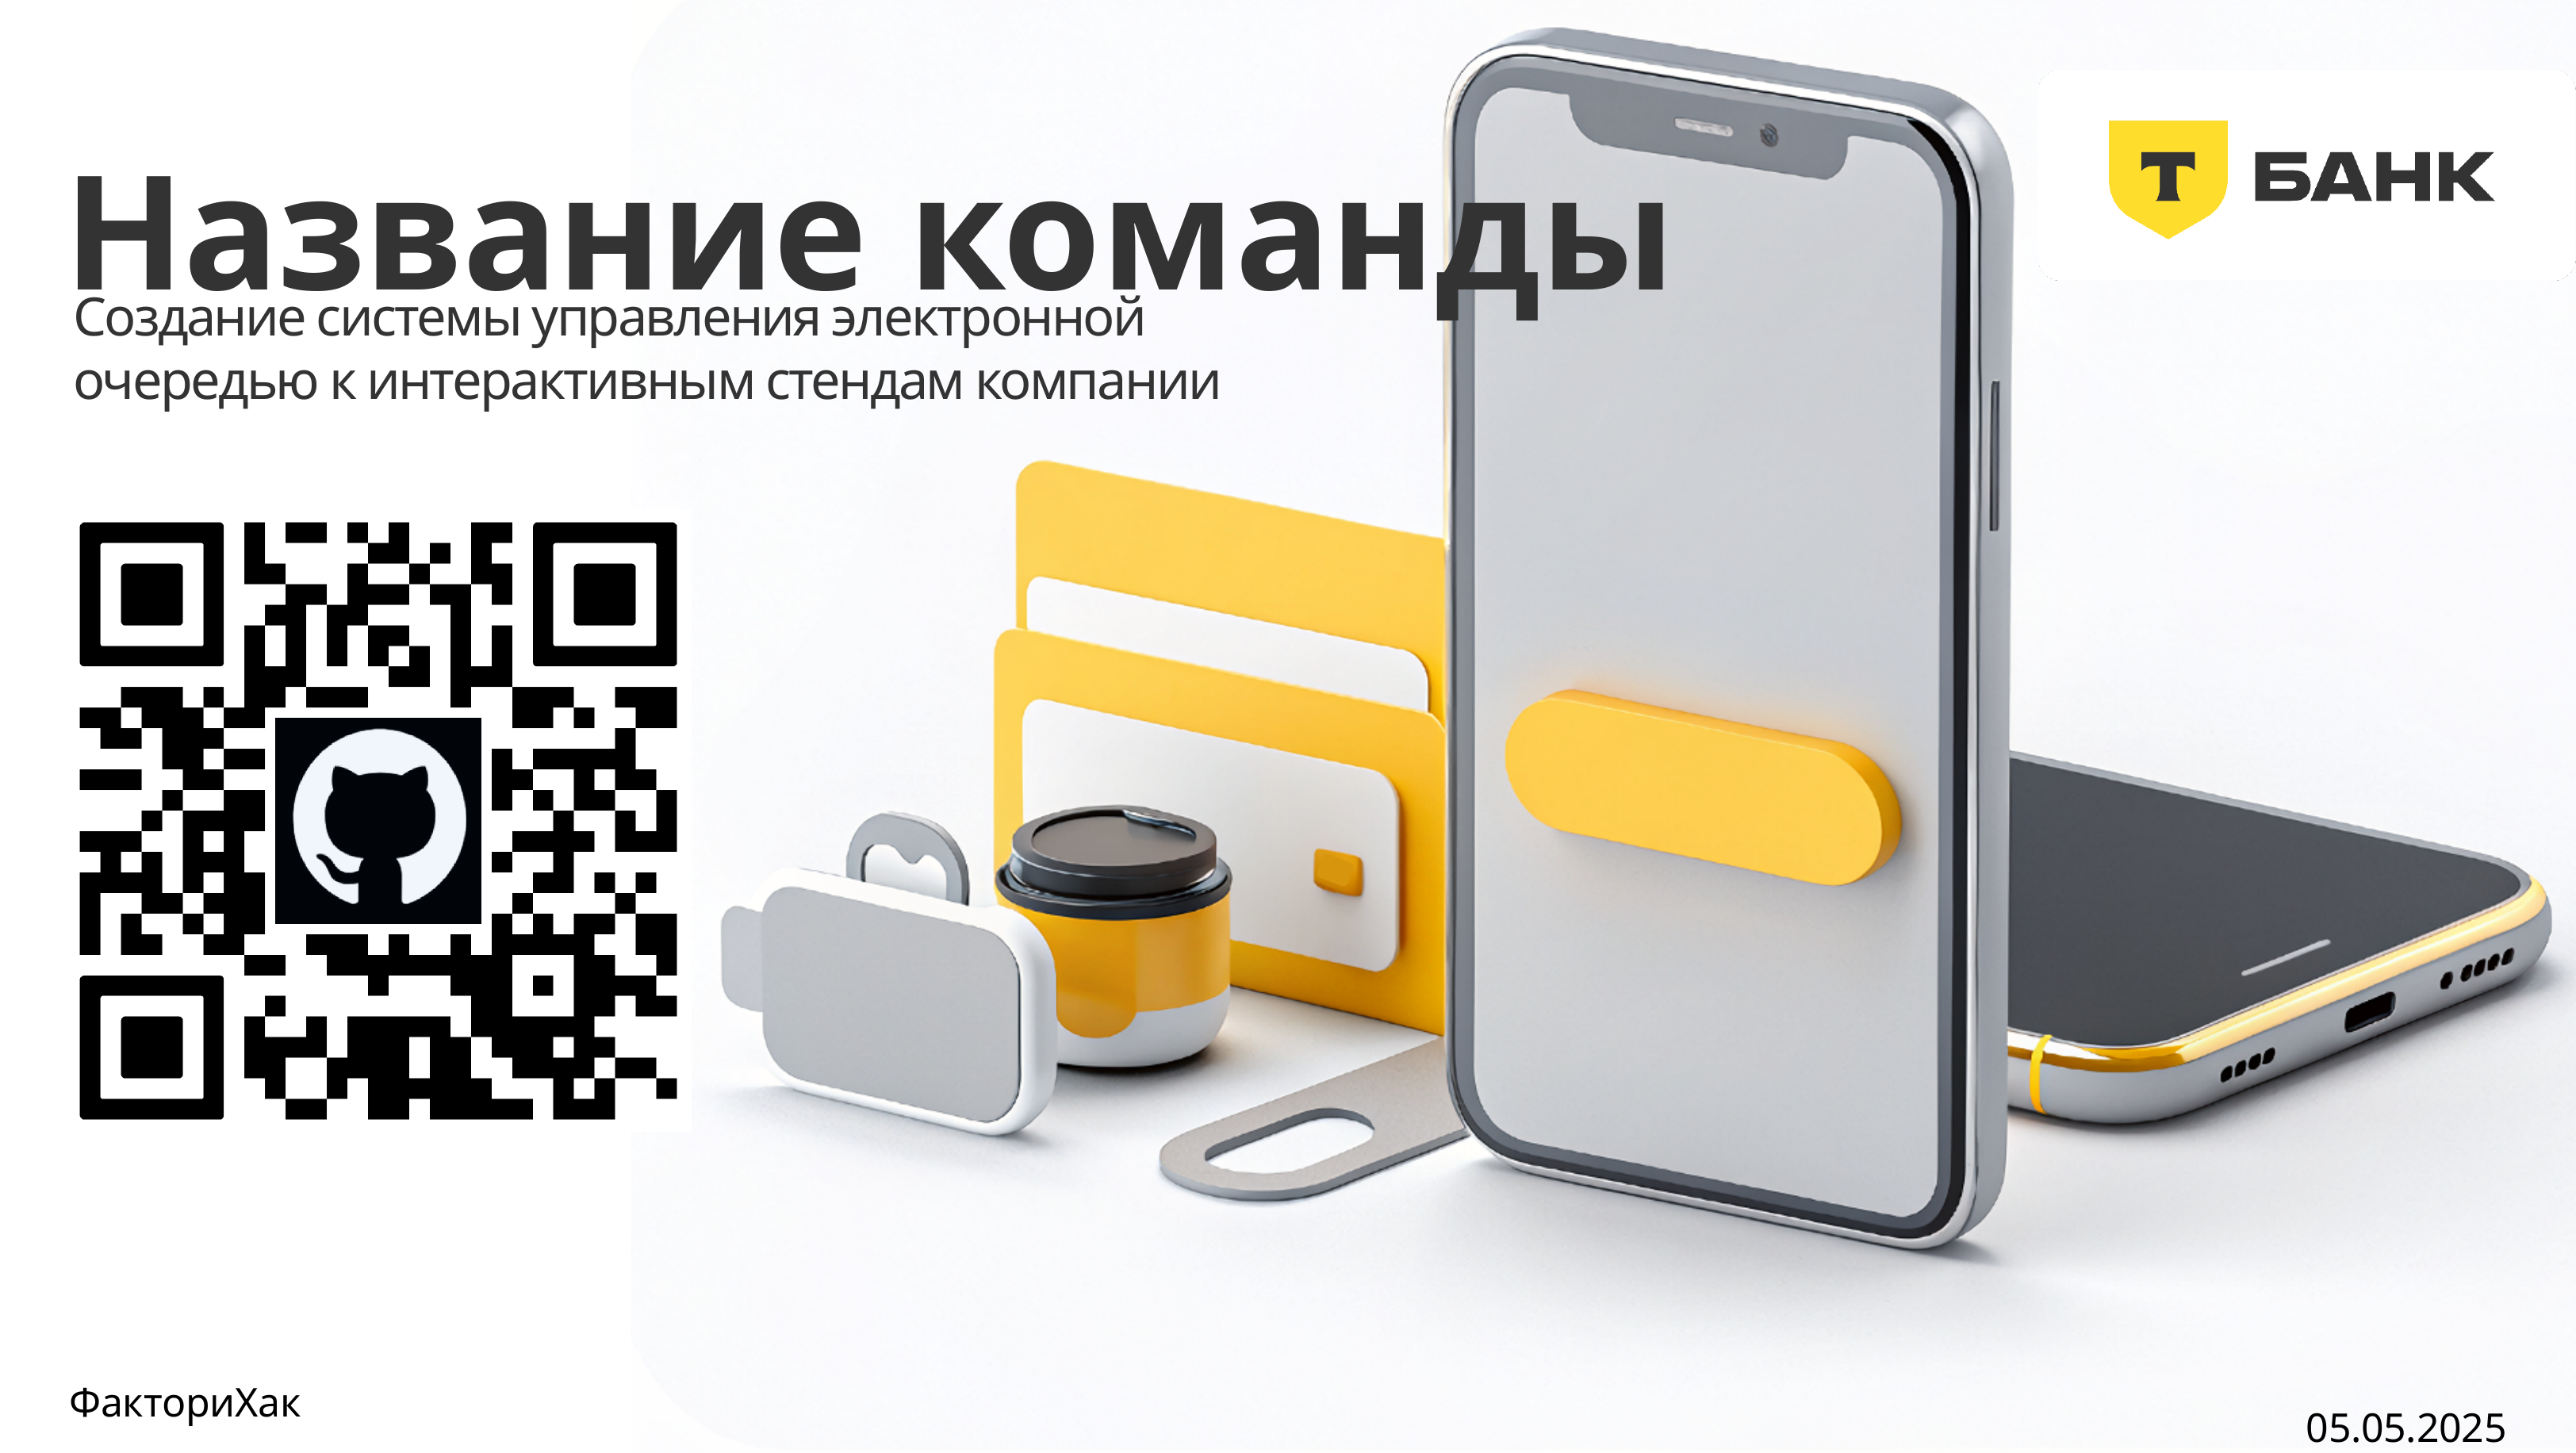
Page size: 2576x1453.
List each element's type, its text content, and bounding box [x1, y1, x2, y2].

text_box ФакториХак [62, 1375, 307, 1425]
text_box Название команды [62, 129, 625, 321]
picture [62, 0, 2576, 1453]
text_box Создание системы управления электронной очередью к интерактивным стендам компании [71, 268, 625, 410]
